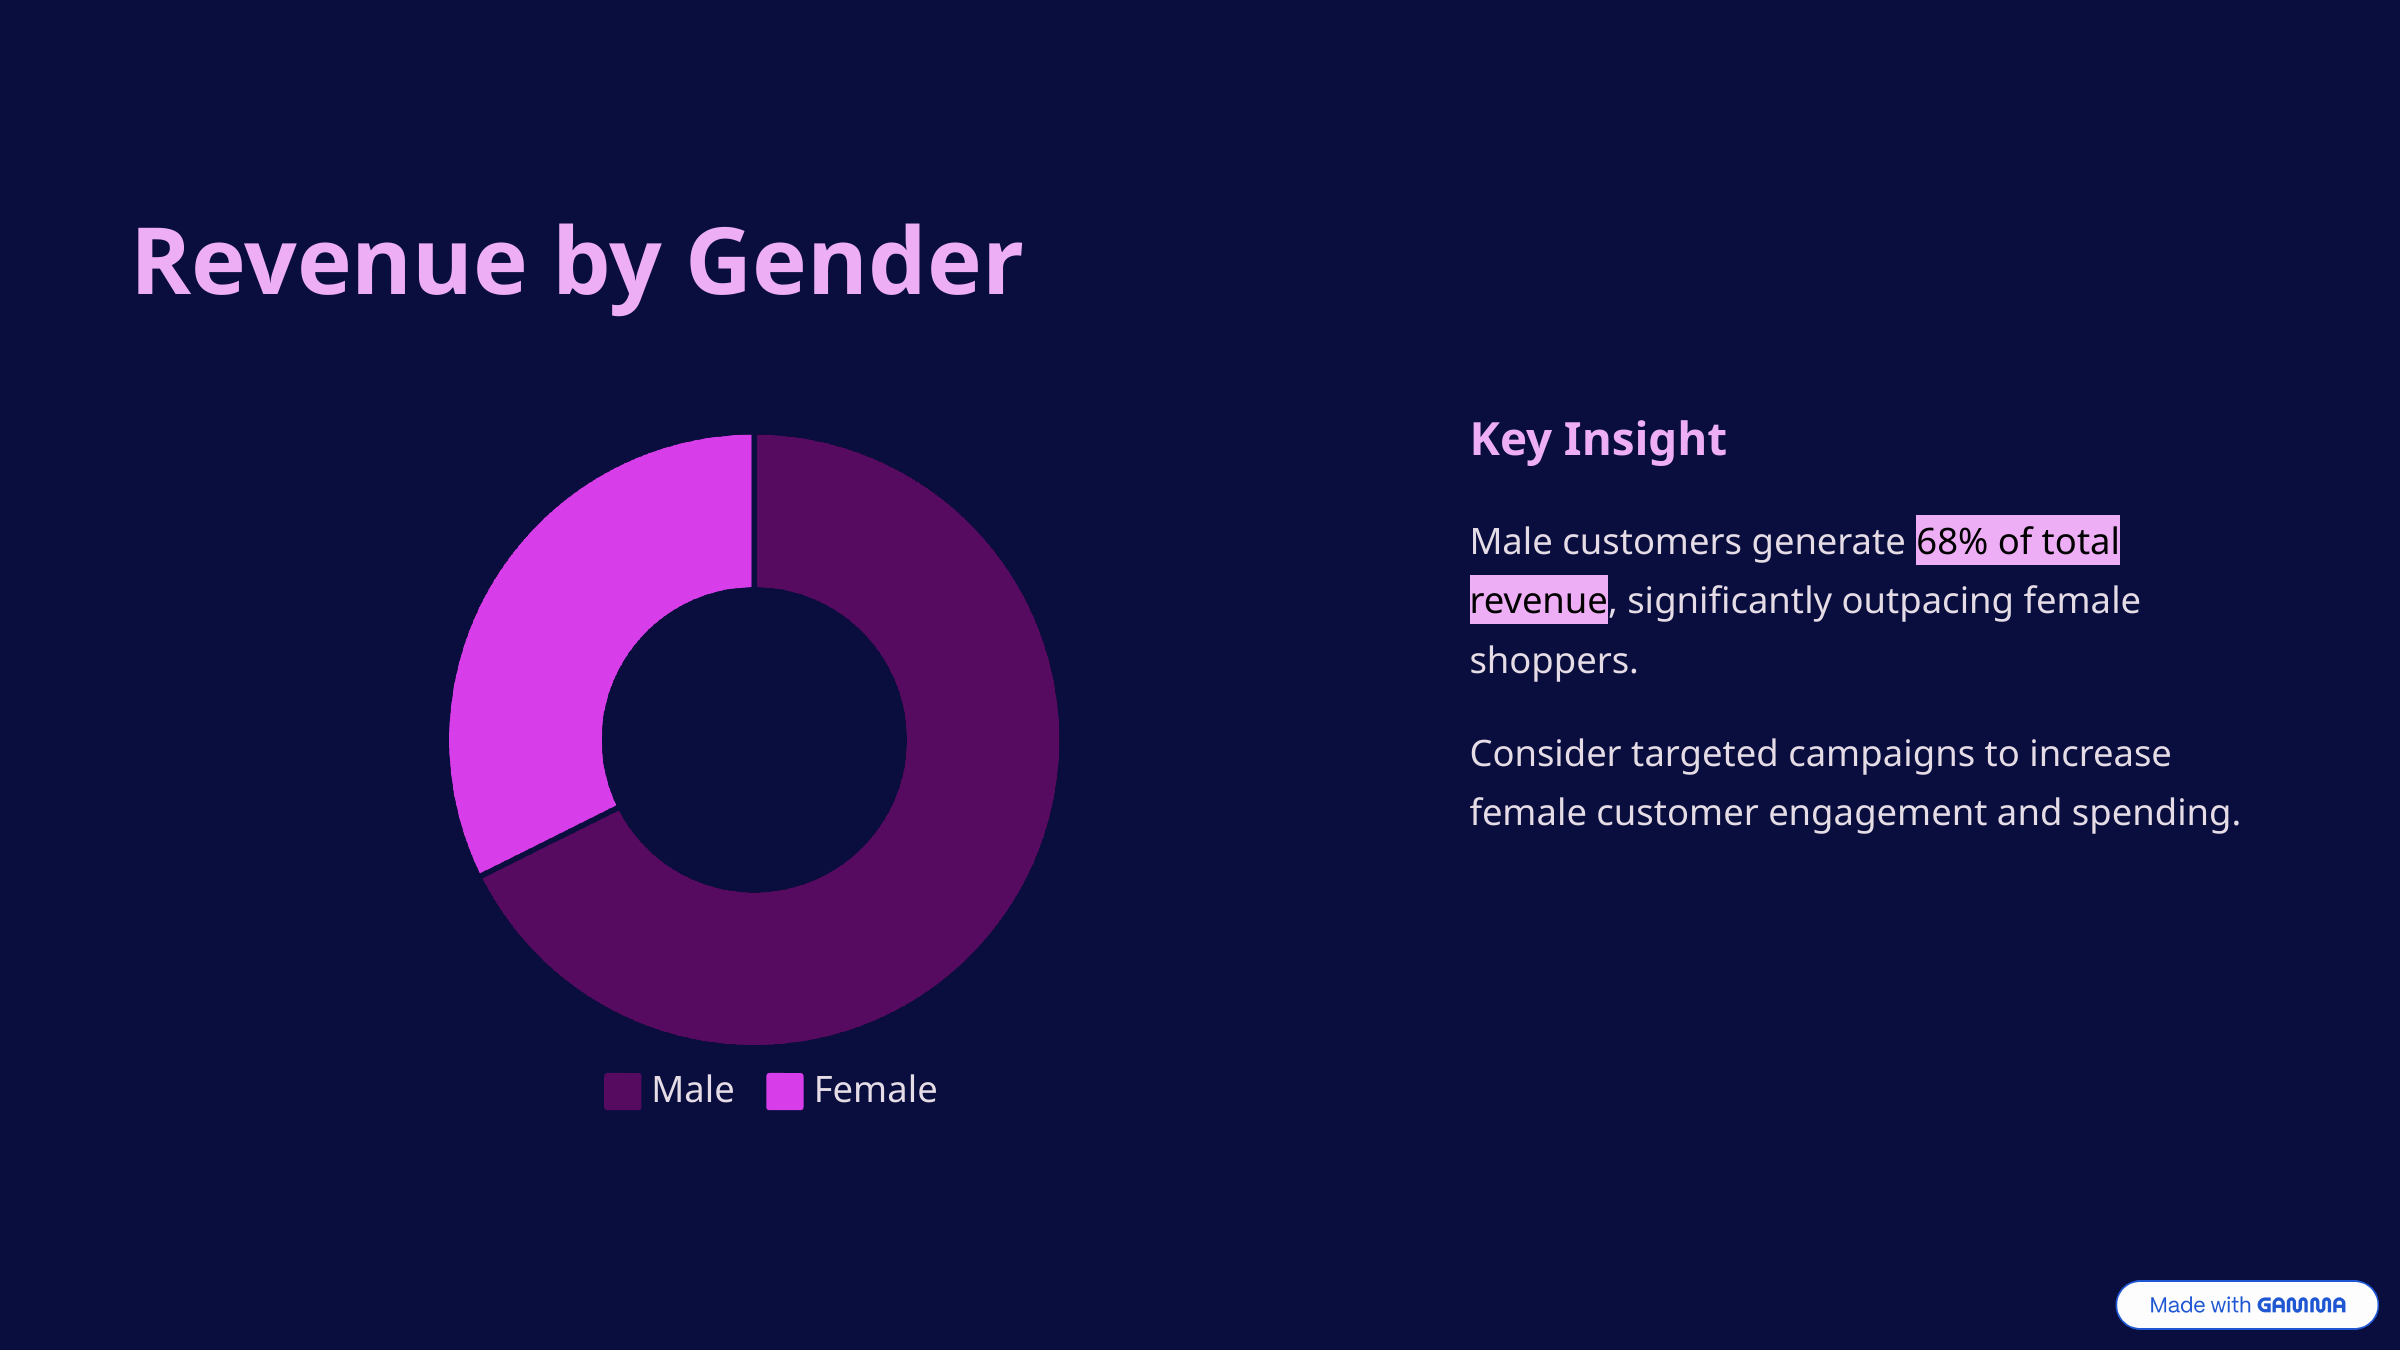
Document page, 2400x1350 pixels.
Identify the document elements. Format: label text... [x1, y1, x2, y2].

picture [2106, 1271, 2389, 1339]
text_box Male customers generate 68% of total revenue, significantly outpacing female shoppers. [1469, 502, 2271, 681]
text_box [604, 1072, 642, 1111]
text_box Consider targeted campaigns to increase female customer engagement and spending. [1469, 714, 2271, 893]
text_box [766, 1072, 804, 1111]
text_box Female [813, 1073, 953, 1111]
picture [130, 411, 1378, 1068]
text_box Revenue by Gender [130, 197, 1061, 315]
text_box Male [651, 1073, 742, 1111]
text_box Key Insight [1469, 407, 1935, 466]
